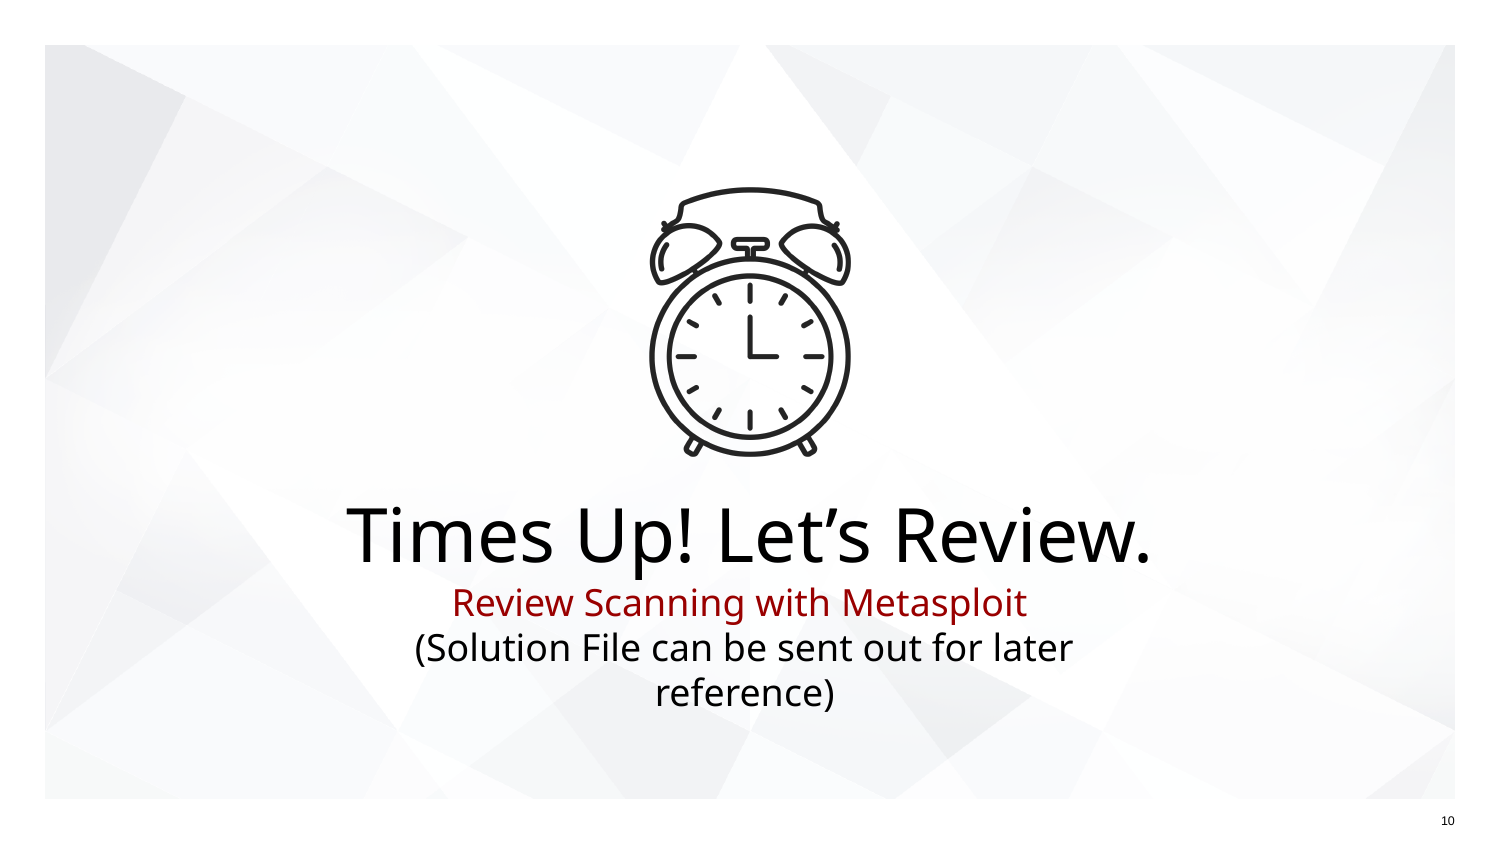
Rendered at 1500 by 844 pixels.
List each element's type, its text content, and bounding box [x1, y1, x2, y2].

slide_number 10 [1412, 813, 1455, 831]
picture [45, 45, 1455, 799]
text_box Review Scanning with Metasploit (Solution File can be sent out for later reference) [360, 564, 1129, 711]
